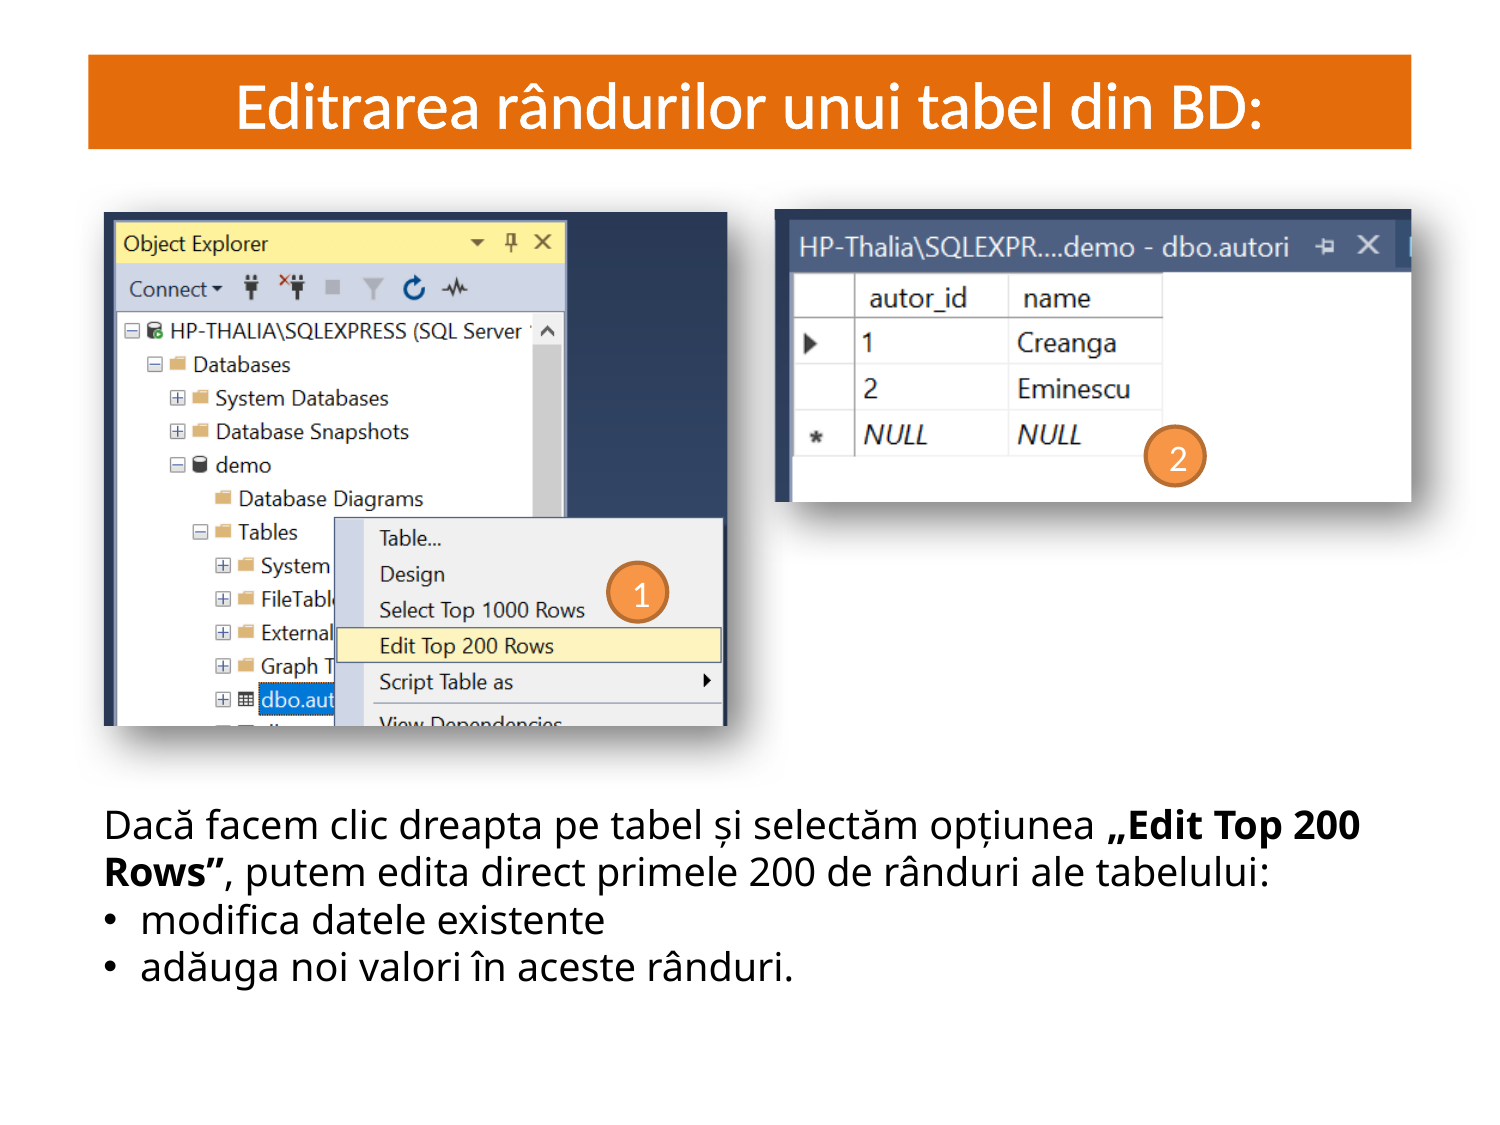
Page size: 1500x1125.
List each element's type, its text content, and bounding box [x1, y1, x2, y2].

text_box Editrarea rândurilor unui tabel din BD: [88, 54, 1412, 150]
picture [774, 209, 1412, 503]
picture [103, 211, 728, 726]
text_box Dacă facem clic dreapta pe tabel și selectăm opțiunea „Edit Top 200 Rows”, putem edita direct primele 200 de rânduri ale tabelului: modifica datele existente adăuga noi valori în aceste rânduri. [88, 792, 1424, 998]
